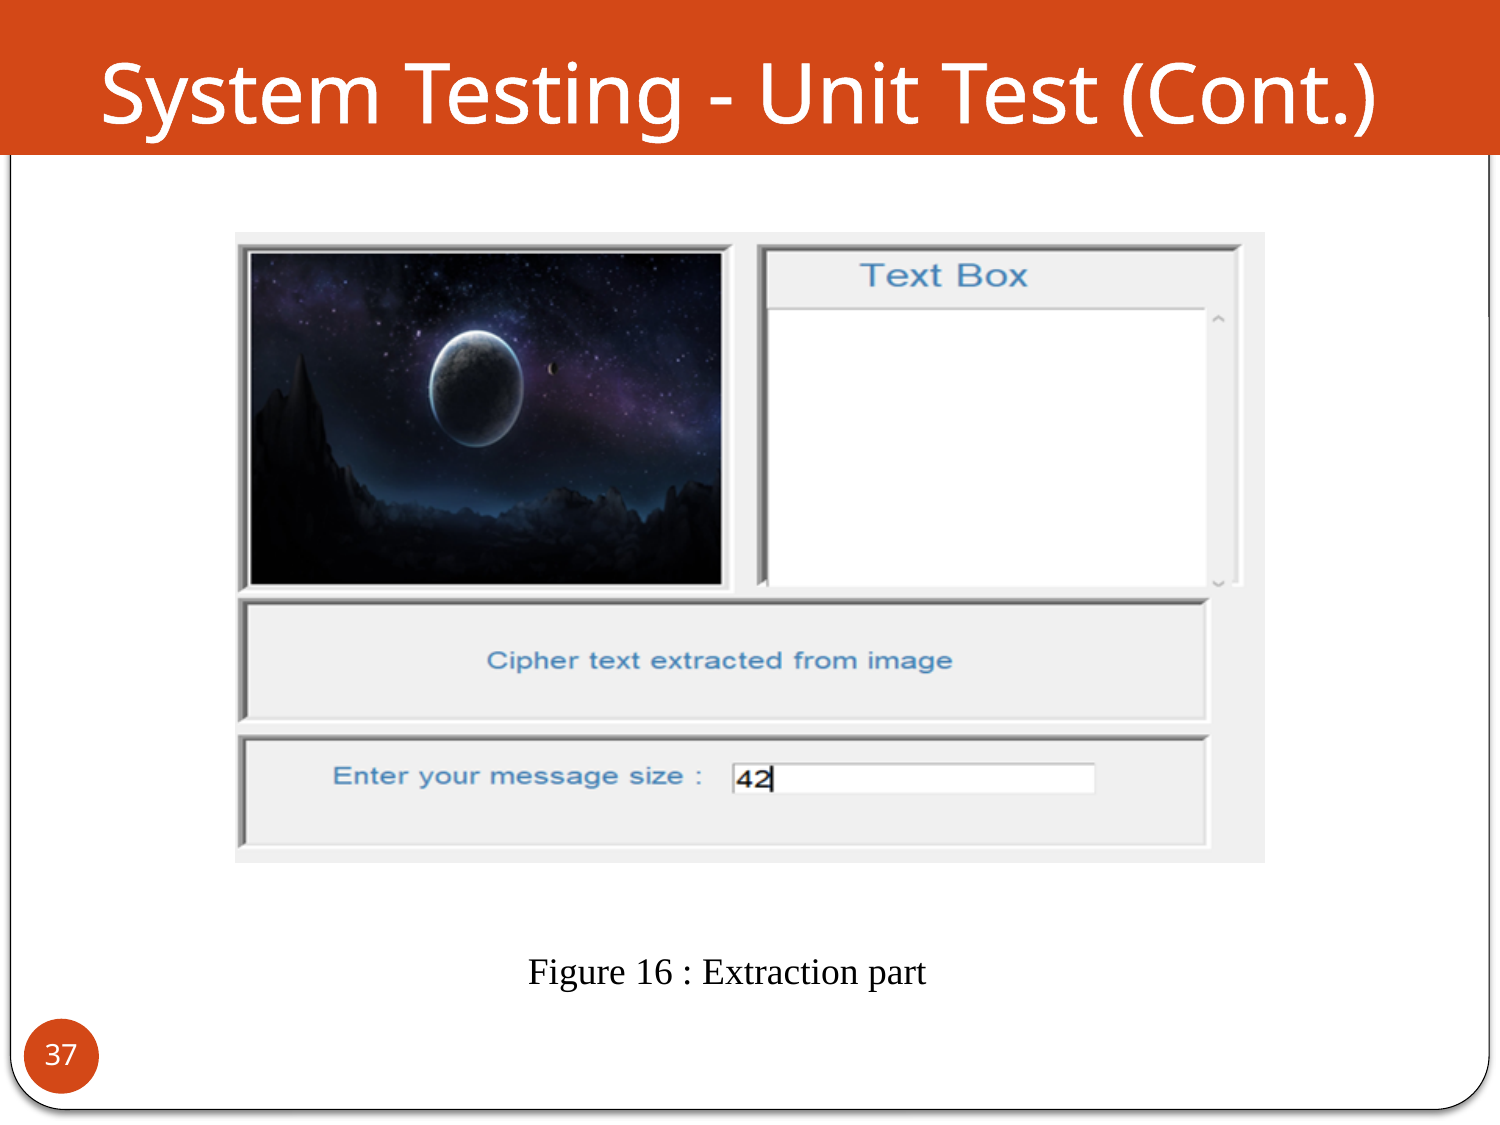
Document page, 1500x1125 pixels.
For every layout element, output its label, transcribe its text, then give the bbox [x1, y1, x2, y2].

title System Testing - Unit Test (Cont.) [0, 0, 1500, 155]
slide_number 37 [23, 1018, 99, 1094]
text_box Figure 16 : Extraction part [513, 939, 952, 1000]
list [234, 232, 1265, 863]
